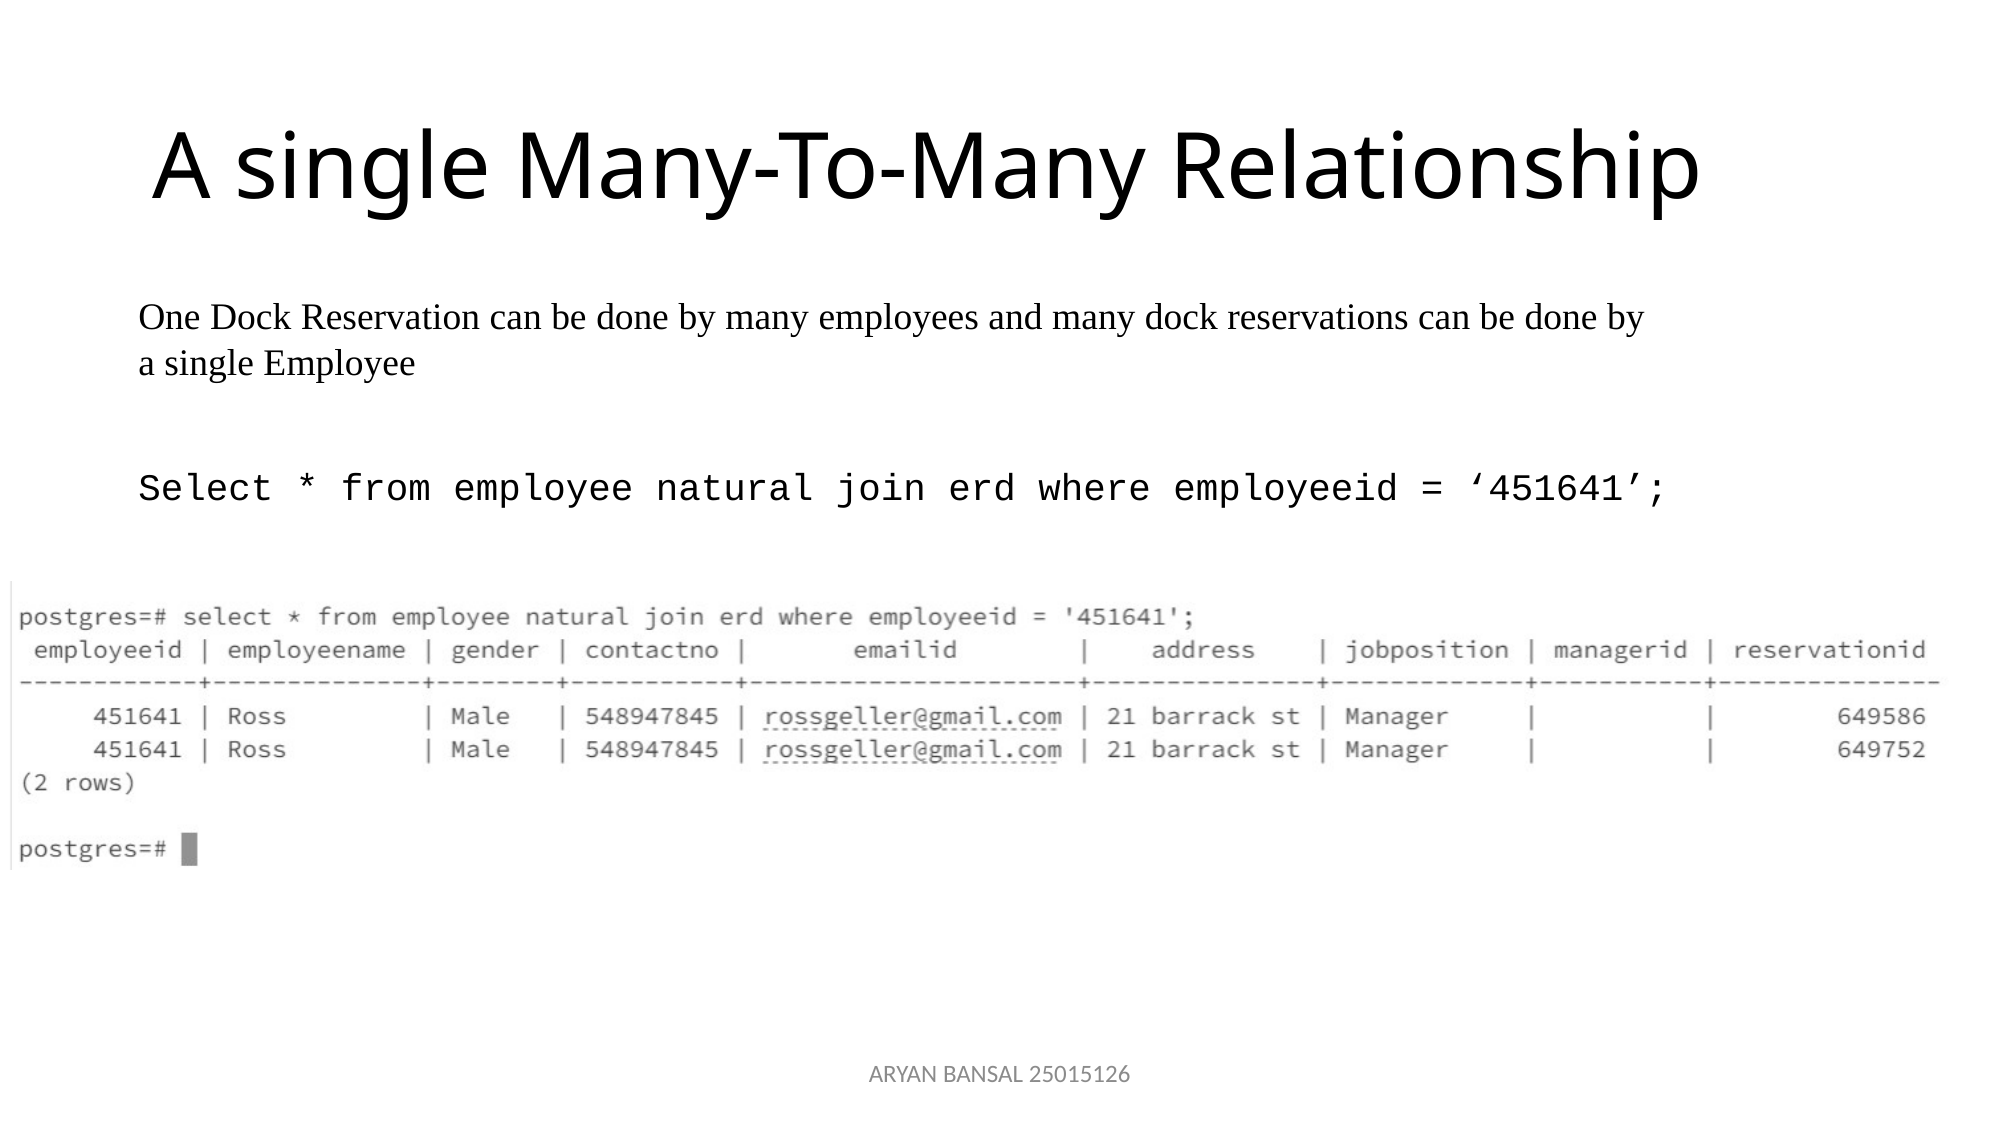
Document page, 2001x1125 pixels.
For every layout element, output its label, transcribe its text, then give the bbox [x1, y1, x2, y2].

footer ARYAN BANSAL 25015126 [662, 1042, 1338, 1103]
text_box Select * from employee natural join erd where employeeid = ‘451641’; [123, 455, 1698, 516]
text_box One Dock Reservation can be done by many employees and many dock reservations can be done by a single Employee [123, 285, 1670, 390]
title A single Many-To-Many Relationship [137, 59, 1863, 278]
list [8, 581, 1992, 871]
